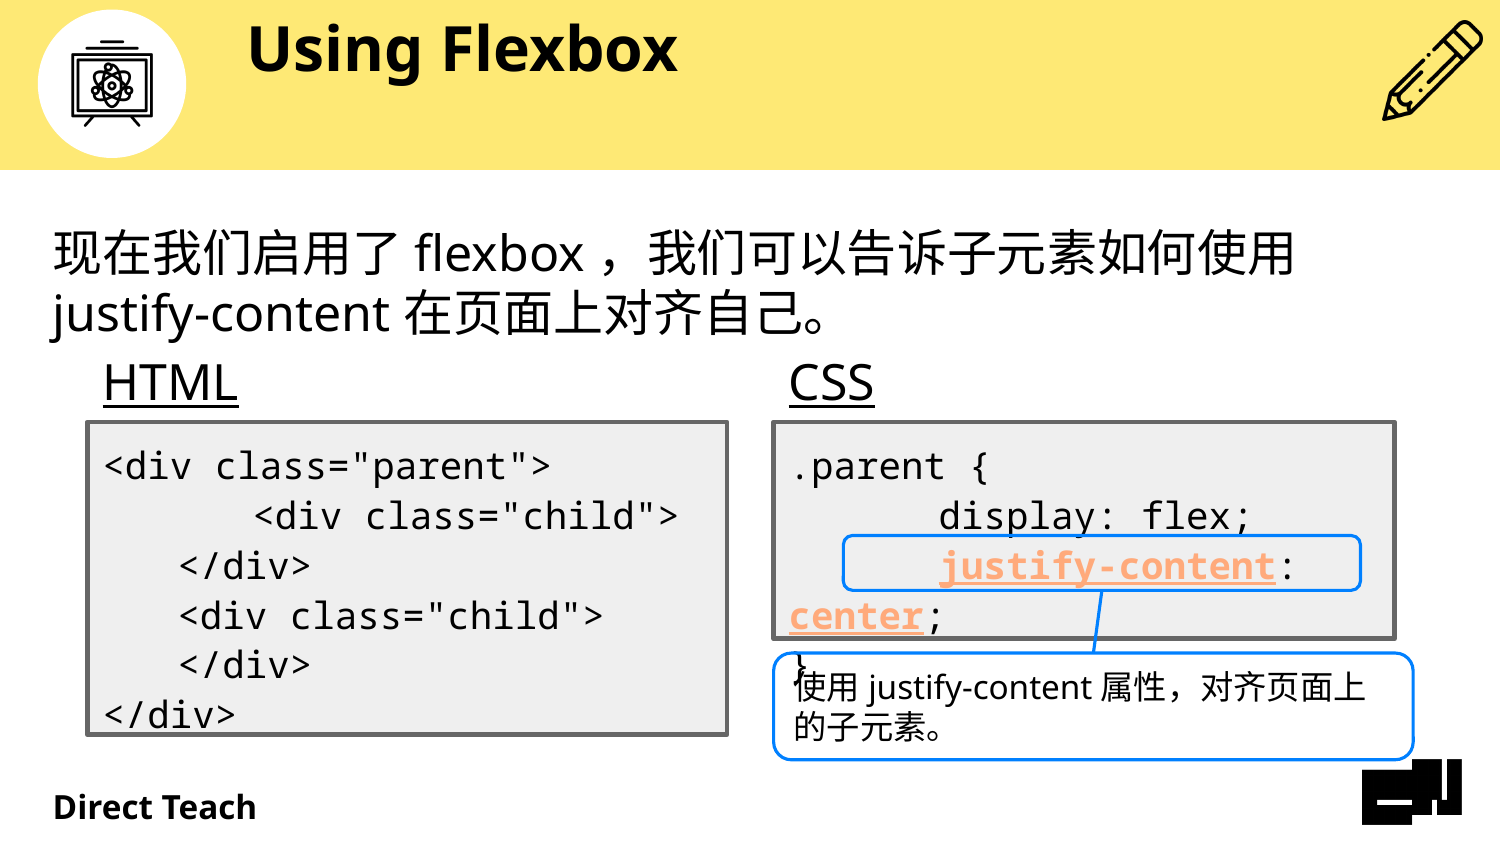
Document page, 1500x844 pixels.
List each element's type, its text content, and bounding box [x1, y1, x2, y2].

title Using Flexbox [231, 9, 1463, 158]
text_box <div class="parent"> <div class="child"> </div> <div class="child"> </div> </div> [87, 422, 727, 735]
picture [1362, 759, 1462, 825]
picture [67, 38, 157, 129]
text_box HTML [87, 335, 267, 408]
text_box 使用justify-content属性，对齐页面上的子元素。 [773, 653, 1414, 760]
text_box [1093, 590, 1103, 654]
text_box [843, 535, 1361, 591]
text_box CSS [773, 335, 953, 408]
picture [1382, 20, 1483, 122]
text_box 现在我们启用了flexbox，我们可以告诉子元素如何使用justify-content在页面上对齐自己。 [37, 206, 1463, 361]
text_box .parent { display: flex; justify-content: center; } [773, 422, 1395, 639]
